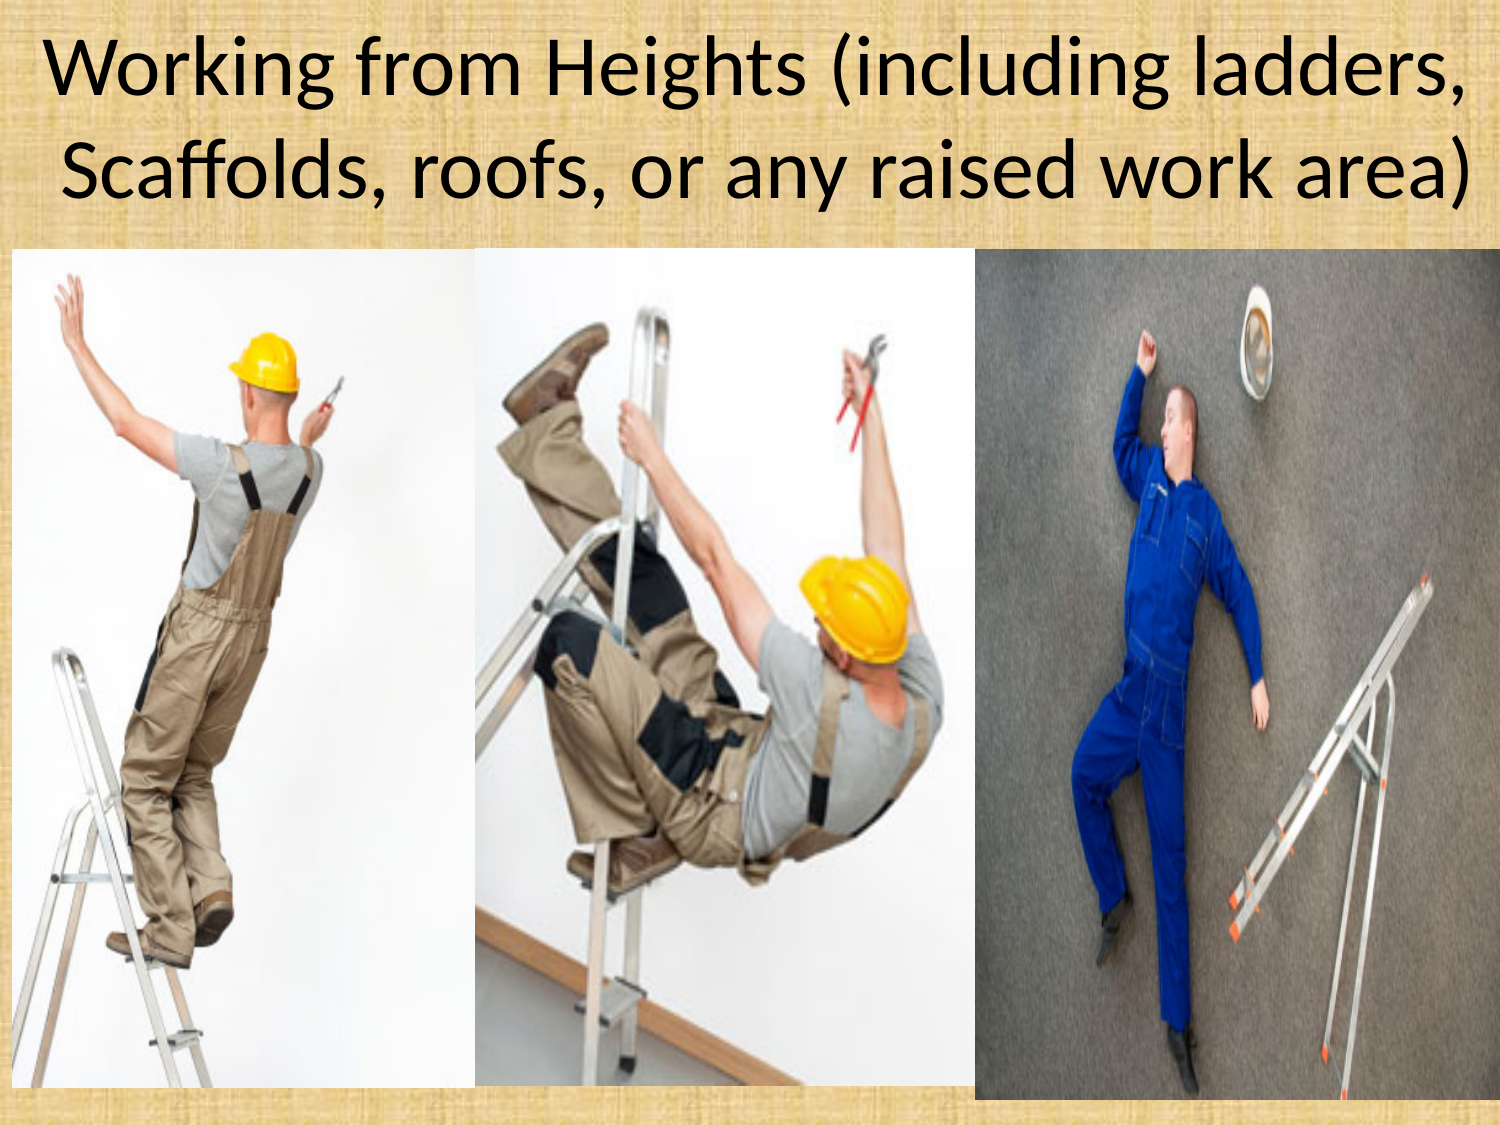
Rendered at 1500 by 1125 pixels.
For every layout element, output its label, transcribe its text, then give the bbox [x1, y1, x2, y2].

picture [0, 0, 1500, 1125]
title Working from Heights (including ladders, Scaffolds, roofs, or any raised work area) [12, 0, 1500, 225]
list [474, 248, 975, 1087]
